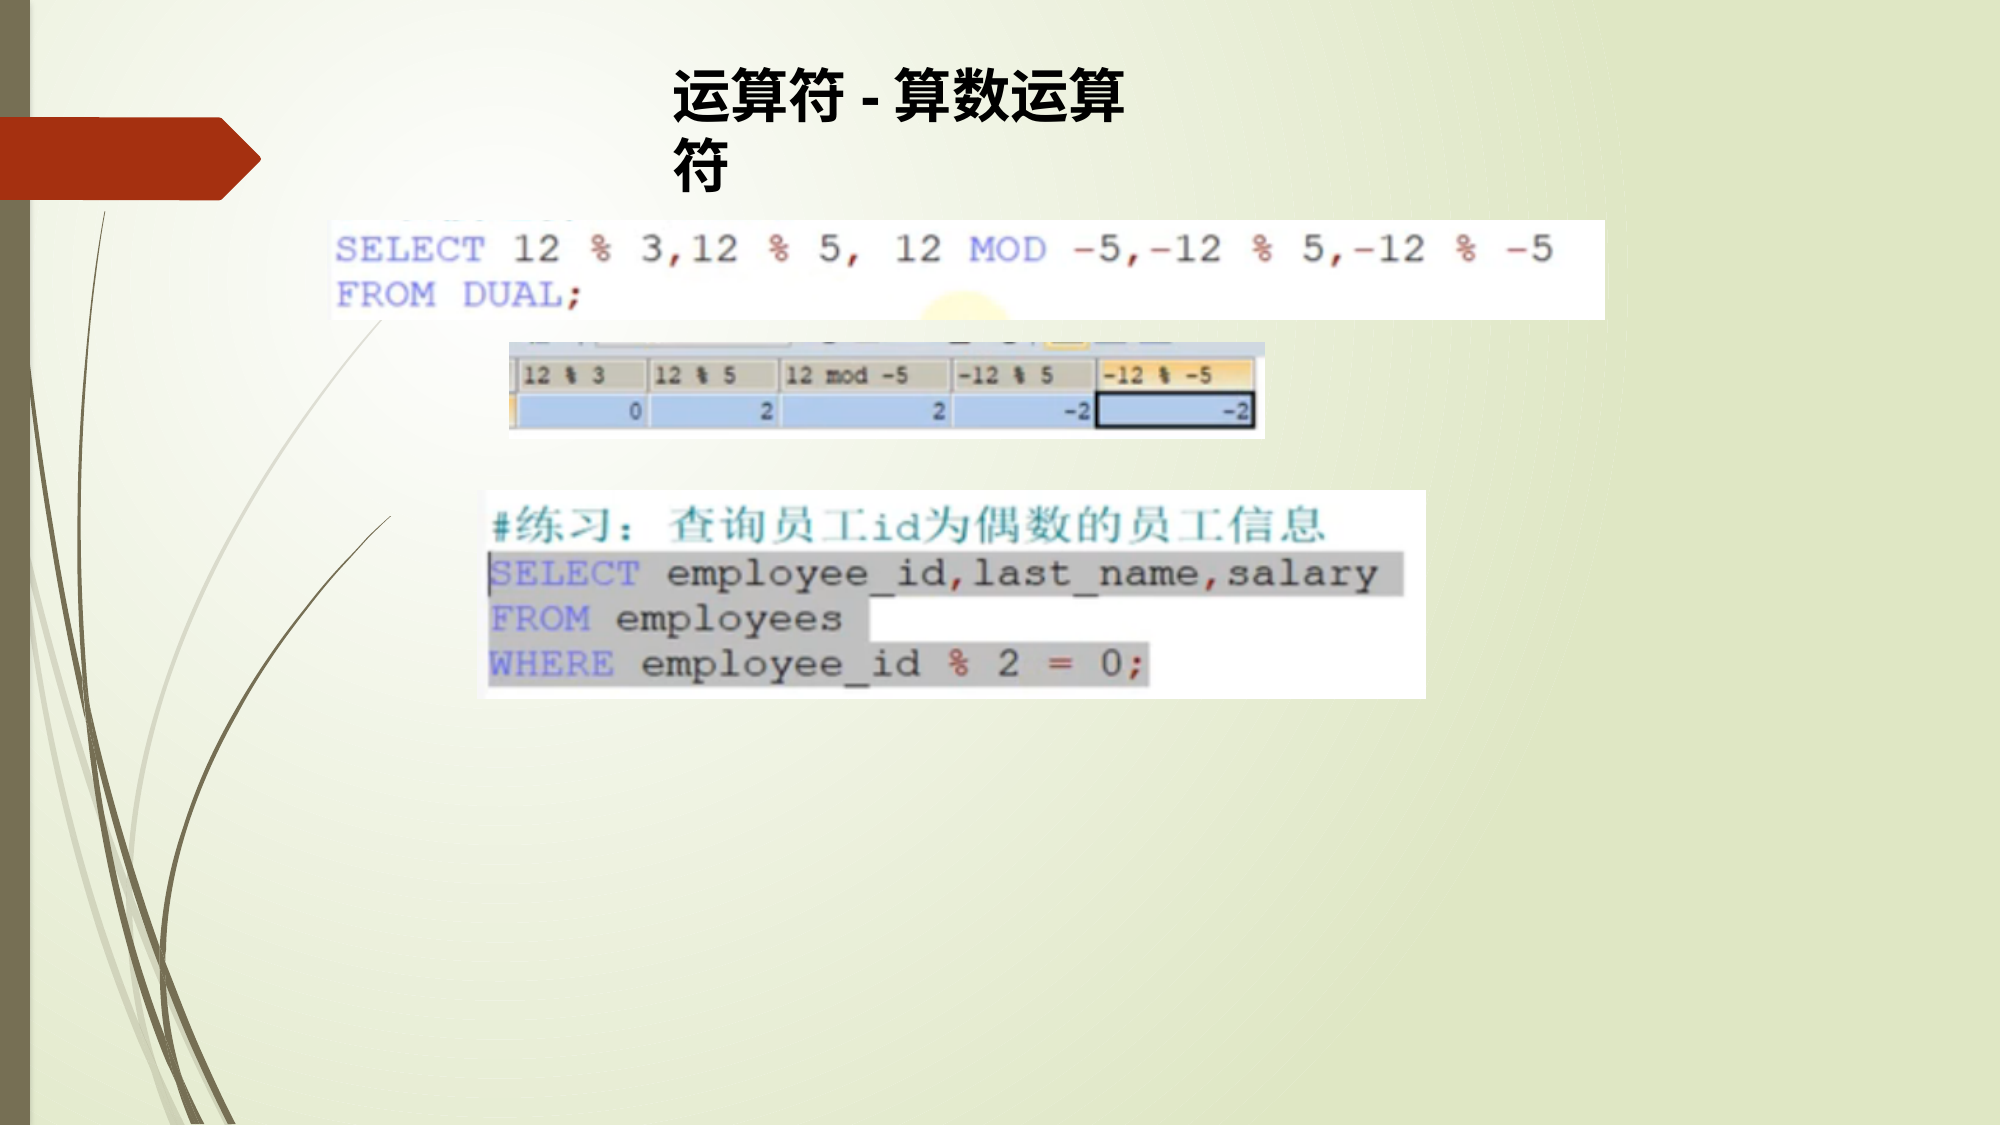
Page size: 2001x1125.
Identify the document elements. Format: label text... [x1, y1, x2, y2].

picture [509, 342, 1265, 439]
picture [327, 219, 1605, 321]
text_box 运算符-算数运算符 [657, 51, 1199, 207]
picture [477, 490, 1427, 699]
